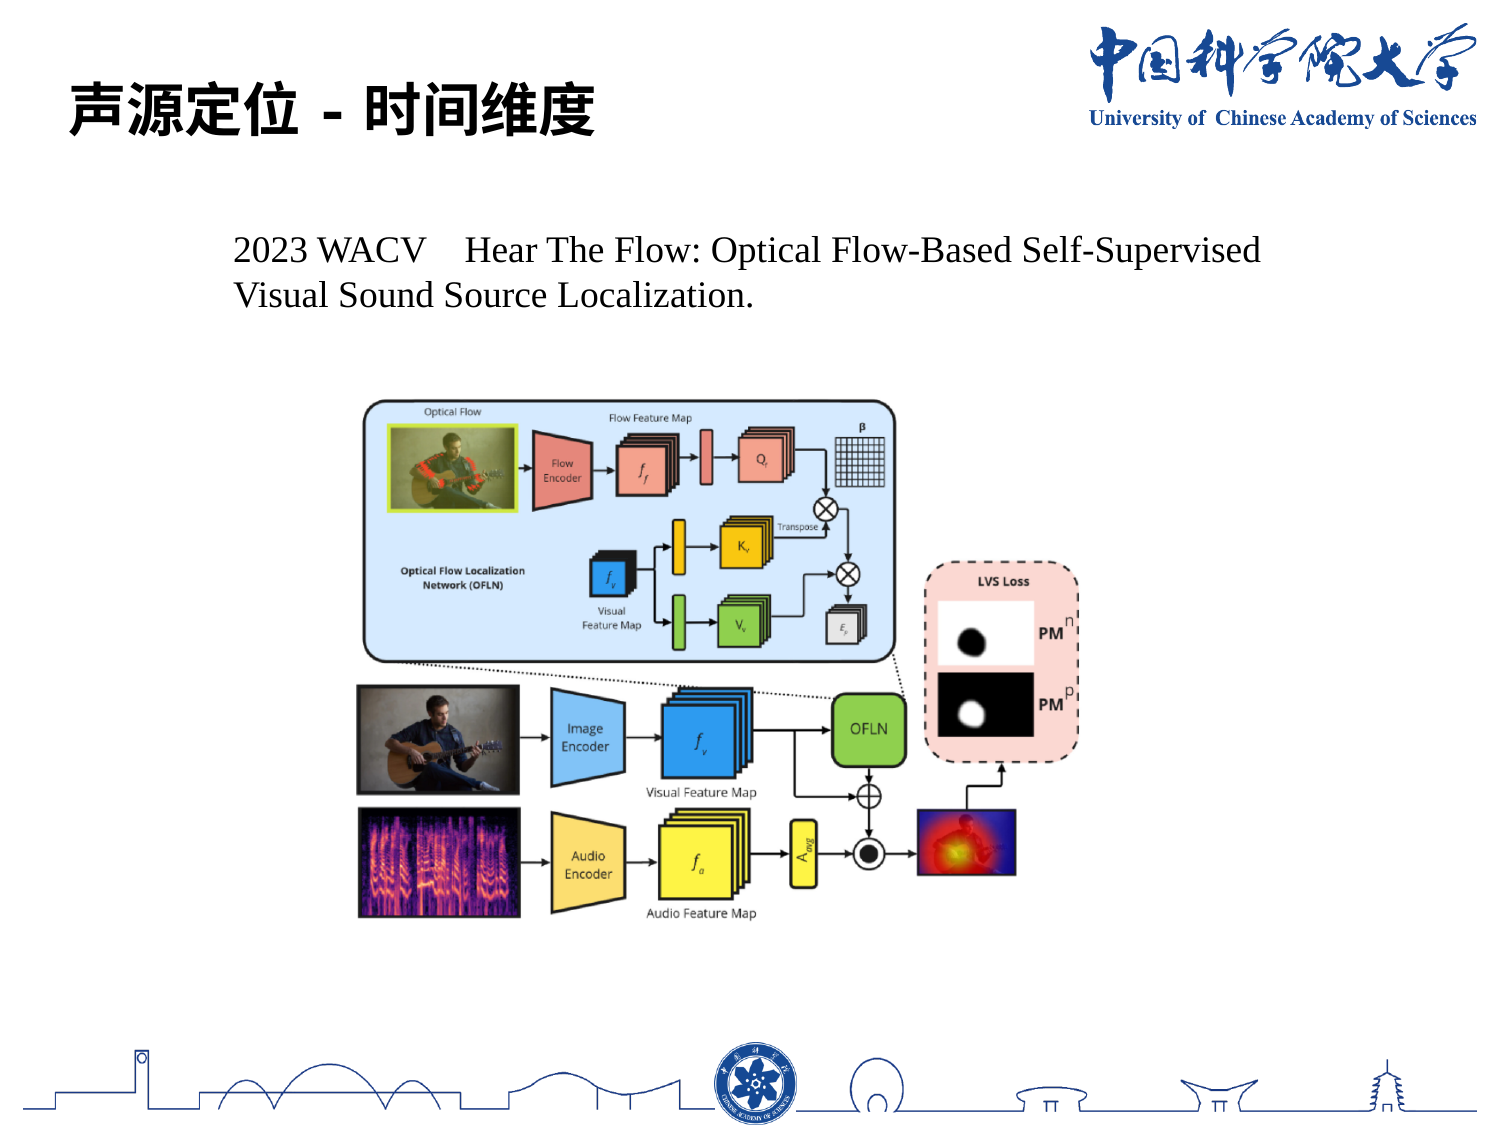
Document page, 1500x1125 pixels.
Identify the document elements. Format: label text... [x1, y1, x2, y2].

picture [23, 1039, 1477, 1125]
text_box 声源定位-时间维度 [53, 70, 1105, 146]
picture [304, 385, 1105, 927]
text_box 2023 WACV Hear The Flow: Optical Flow-Based Self-Supervised Visual Sound Source Localization. [218, 172, 1400, 323]
picture [1078, 23, 1477, 129]
